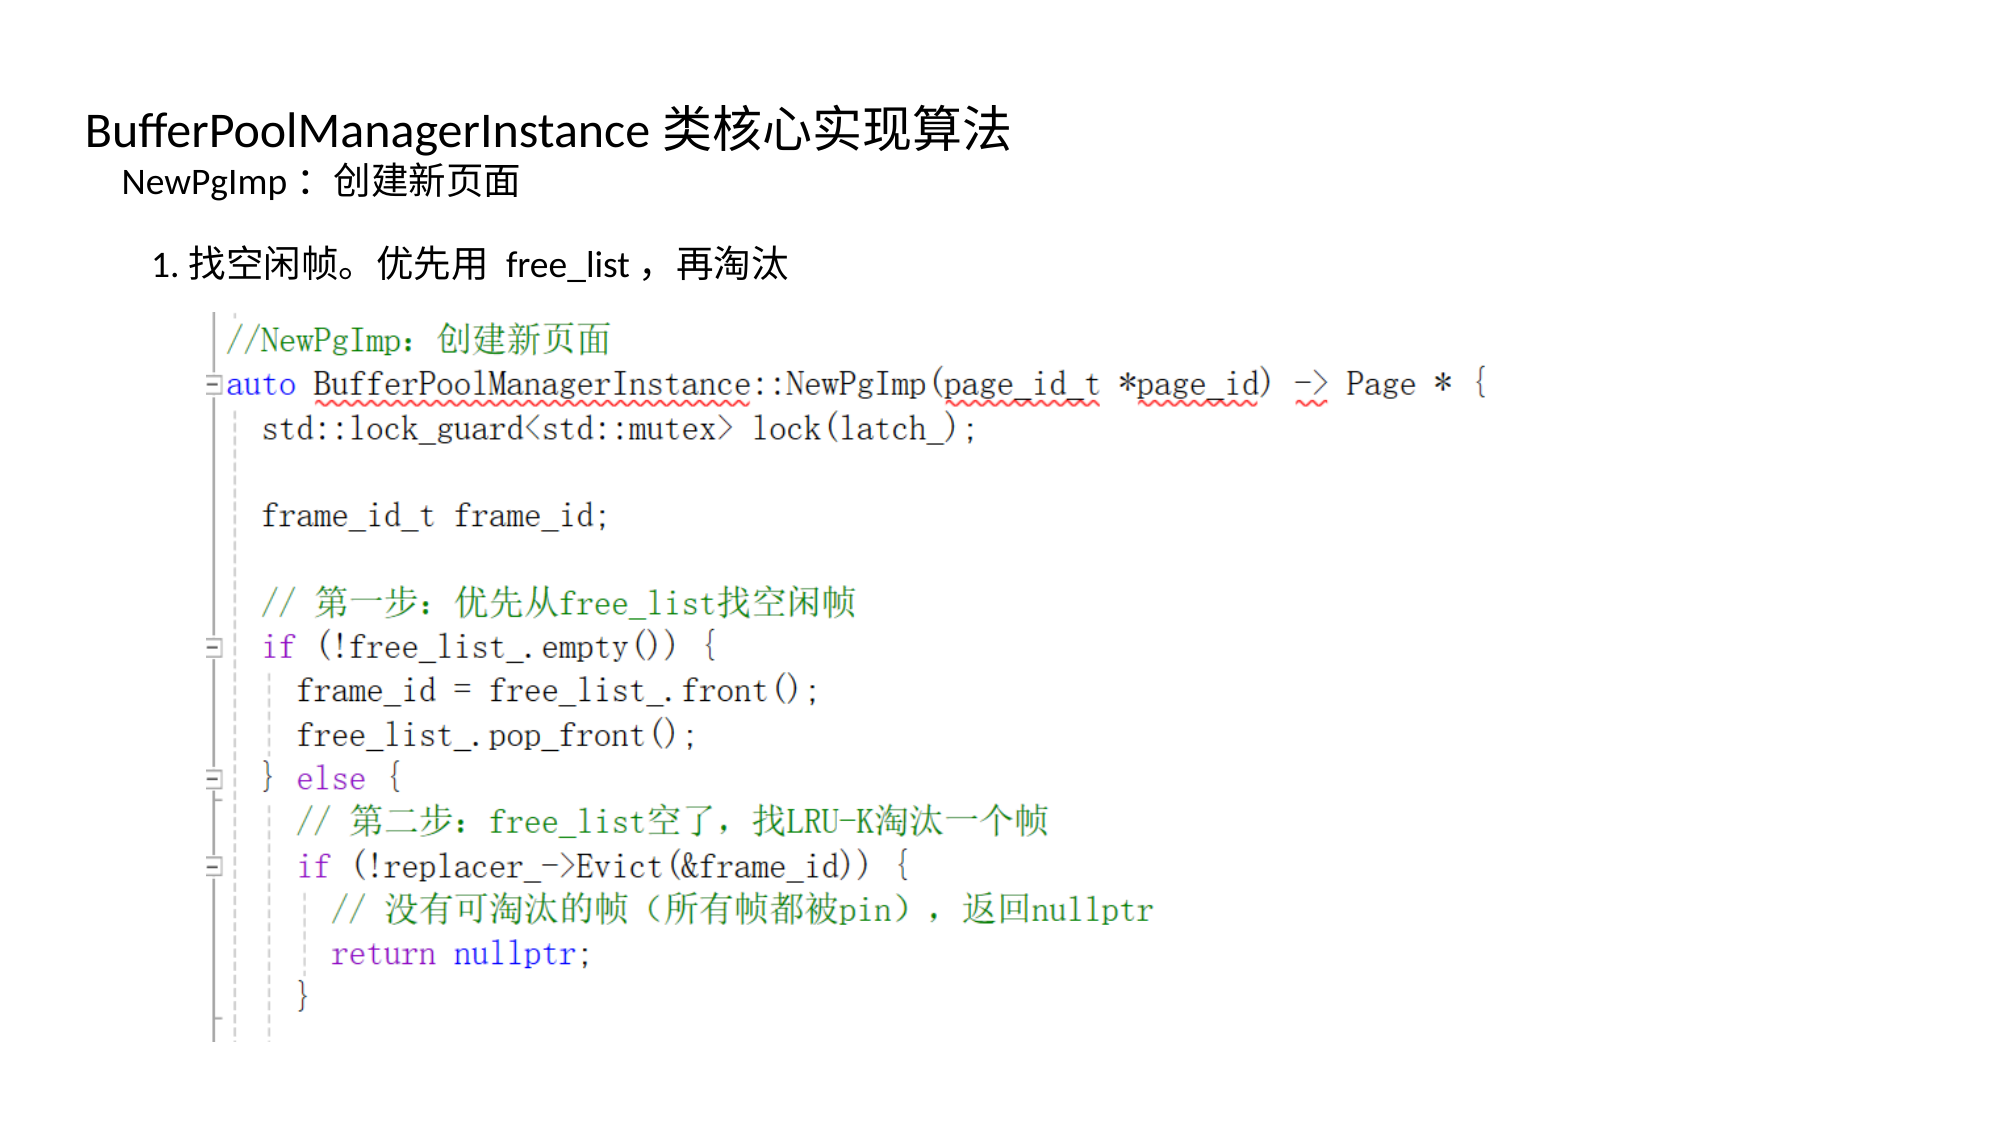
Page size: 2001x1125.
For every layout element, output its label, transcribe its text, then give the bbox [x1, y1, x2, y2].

title BufferPoolManagerInstance类核心实现算法 [69, 23, 1795, 241]
text_box NewPgImp：创建新页面 [106, 149, 811, 210]
text_box 1.找空闲帧。优先用 free_list，再淘汰 [136, 232, 916, 293]
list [206, 311, 1627, 1042]
